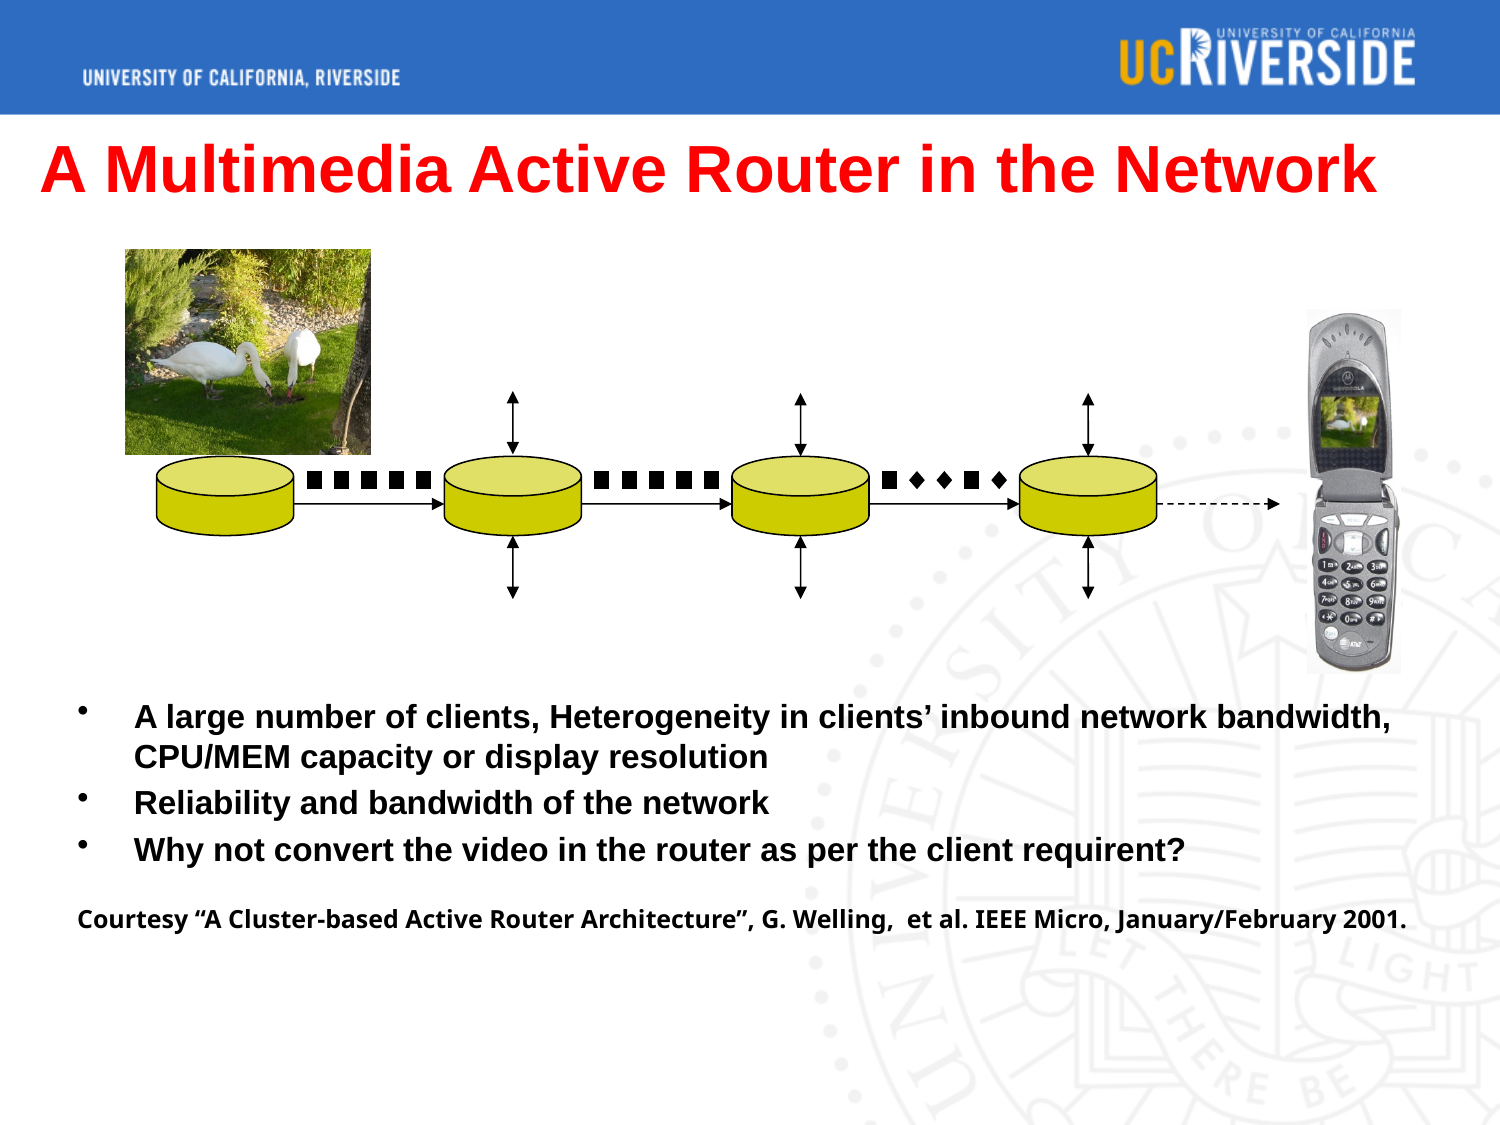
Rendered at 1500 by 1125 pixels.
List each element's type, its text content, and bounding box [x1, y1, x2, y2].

text_box [137, 900, 1313, 975]
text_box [124, 249, 1401, 674]
text_box Courtesy “A Cluster-based Active Router Architecture”, G. Welling, et al. IEEE Micro, January/February 2001. [1313, 899, 1475, 942]
text_box A large number of clients, Heterogeneity in clients’ inbound network bandwidth, CPU/MEM capacity or display resolution Reliability and bandwidth of the network Why not convert the video in the router as per the client requirent? [62, 687, 1438, 900]
text_box Courtesy “A Cluster-based Active Router Architecture”, G. Welling, et al. IEEE Micro, January/February 2001. [62, 900, 137, 942]
title A Multimedia Active Router in the Network [24, 112, 1463, 214]
picture [0, 0, 1500, 1125]
